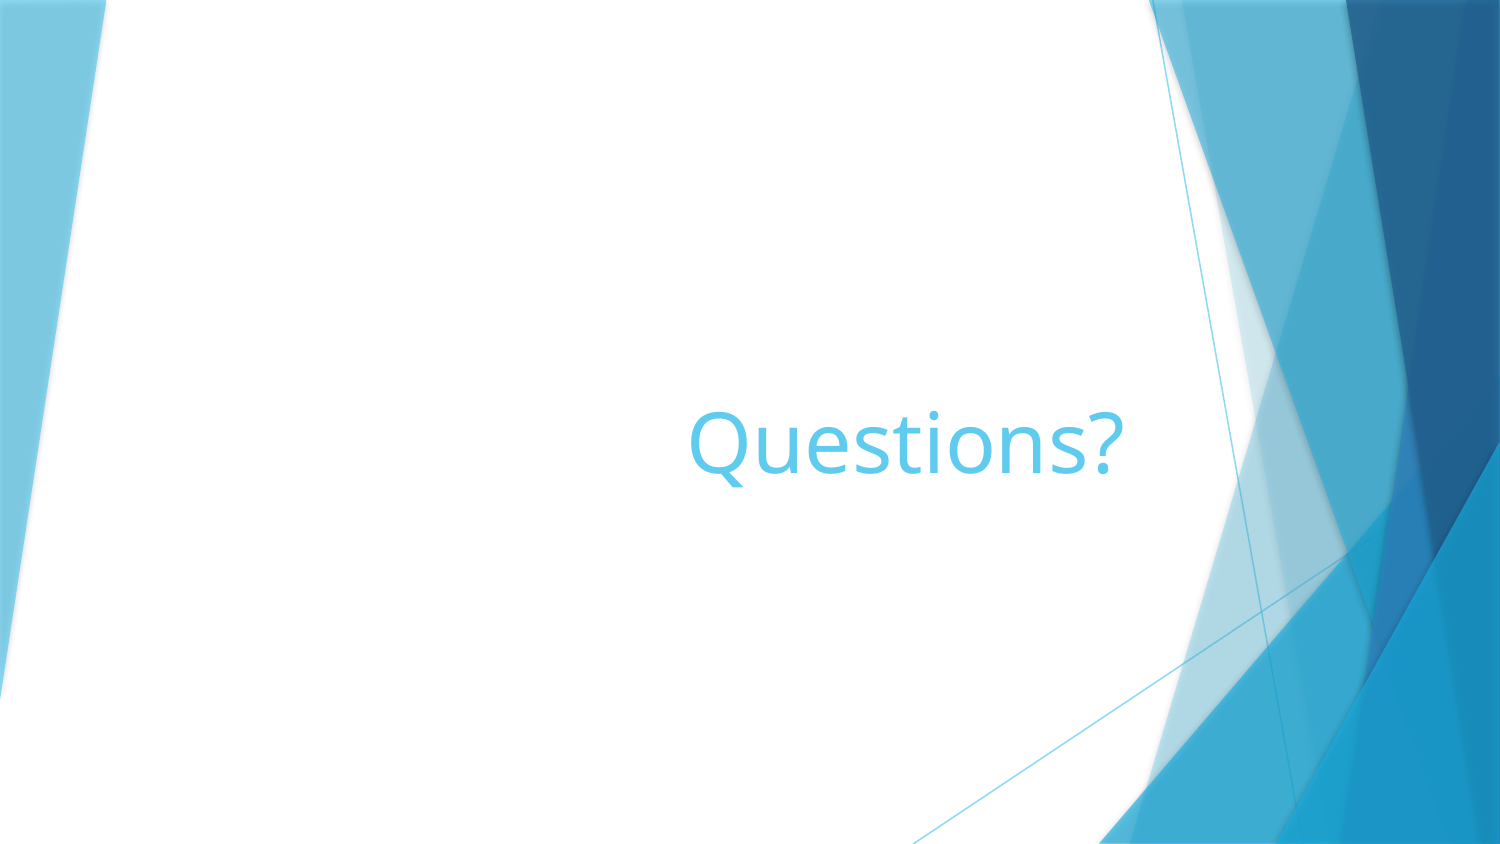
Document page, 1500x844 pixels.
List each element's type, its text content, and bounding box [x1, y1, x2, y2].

title Questions? [185, 295, 1141, 499]
